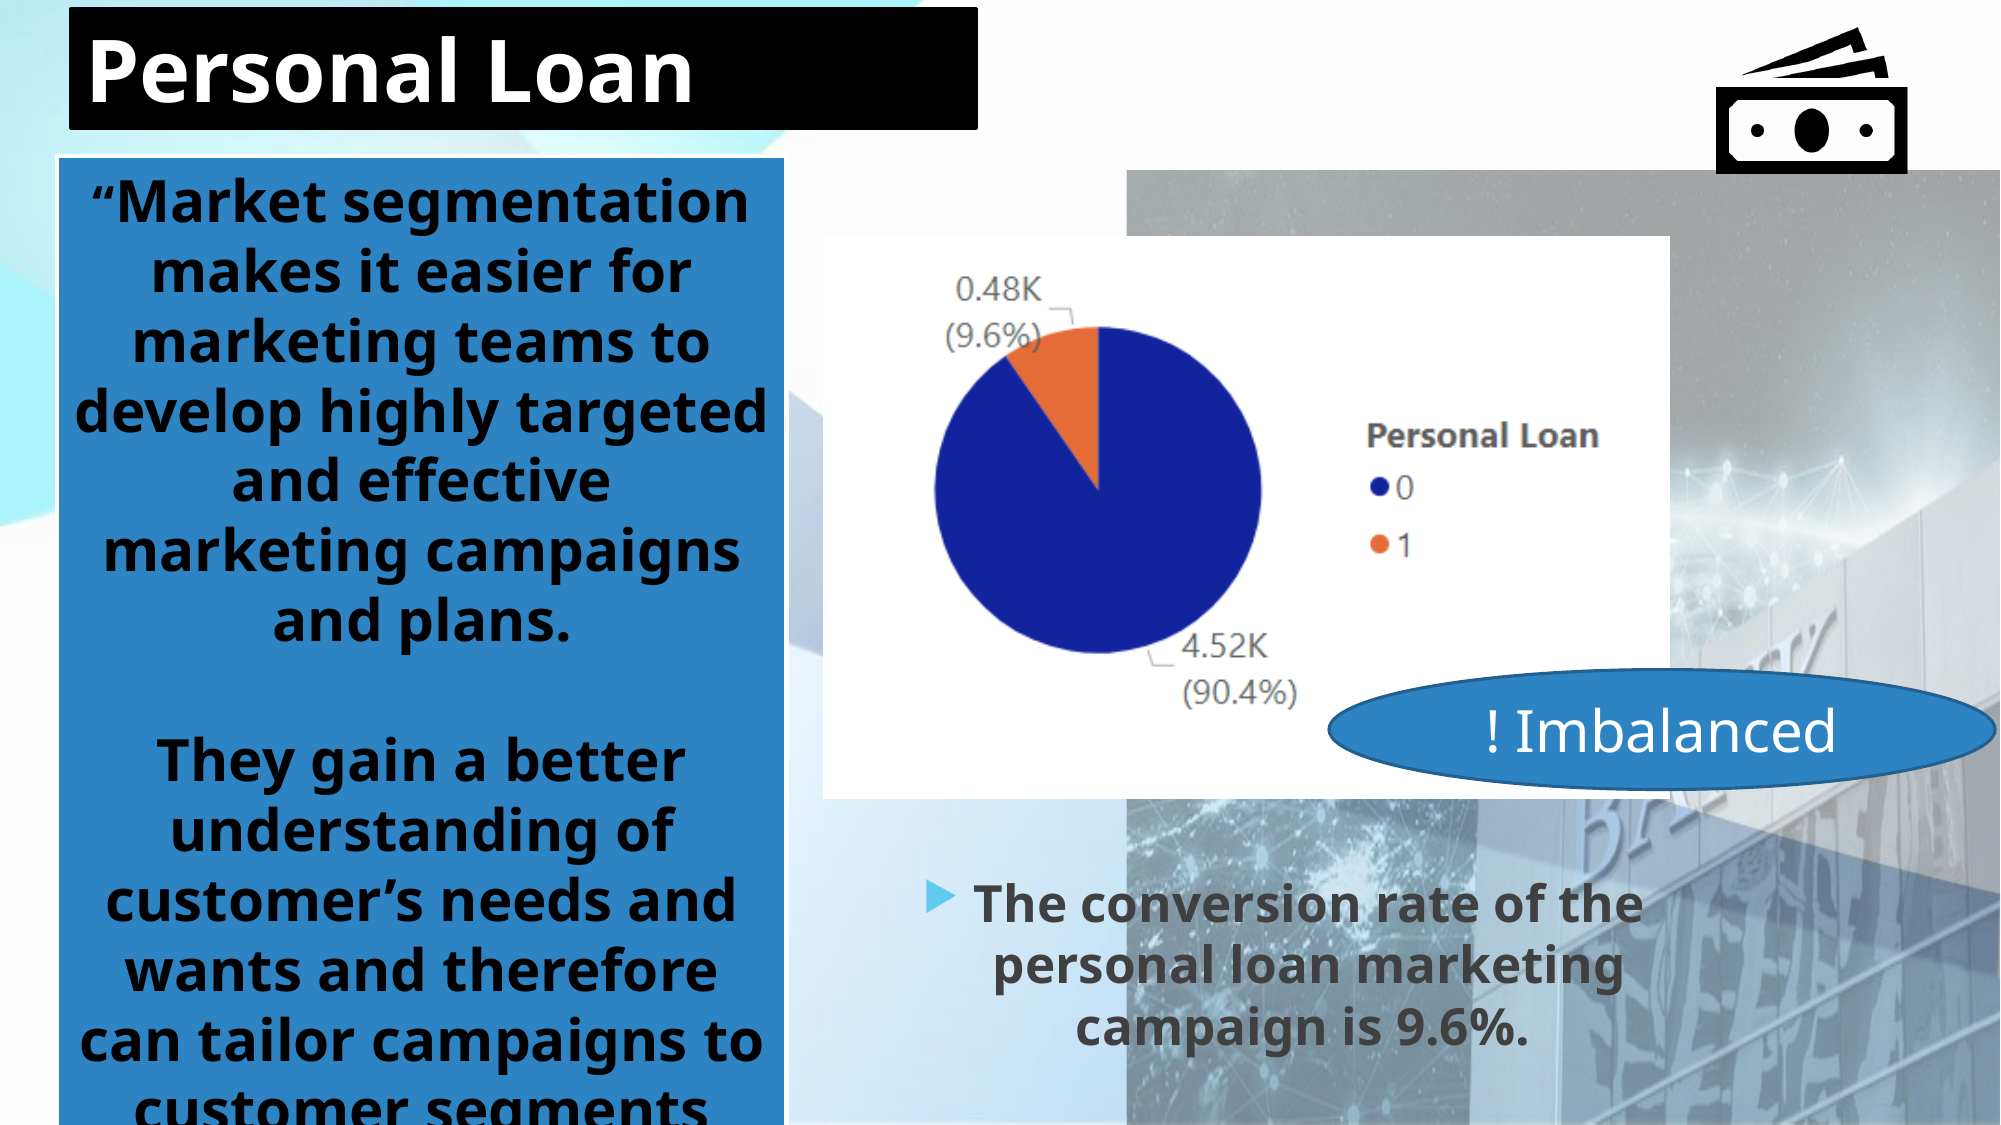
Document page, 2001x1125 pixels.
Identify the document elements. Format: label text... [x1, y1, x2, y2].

text_box [1125, 169, 2000, 1125]
picture [0, 0, 2001, 1125]
text_box ! Imbalanced [1675, 668, 1997, 792]
list The conversion rate of the personal loan marketing campaign is 9.6%. [907, 863, 1662, 1119]
title Personal Loan [69, 7, 978, 130]
text_box “Market segmentation makes it easier for marketing teams to develop highly targeted and effective marketing campaigns and plans. They gain a better understanding of customer’s needs and wants and therefore can tailor campaigns to customer segments most likely to purchase products.” -IMS Marketing- [55, 154, 789, 1125]
